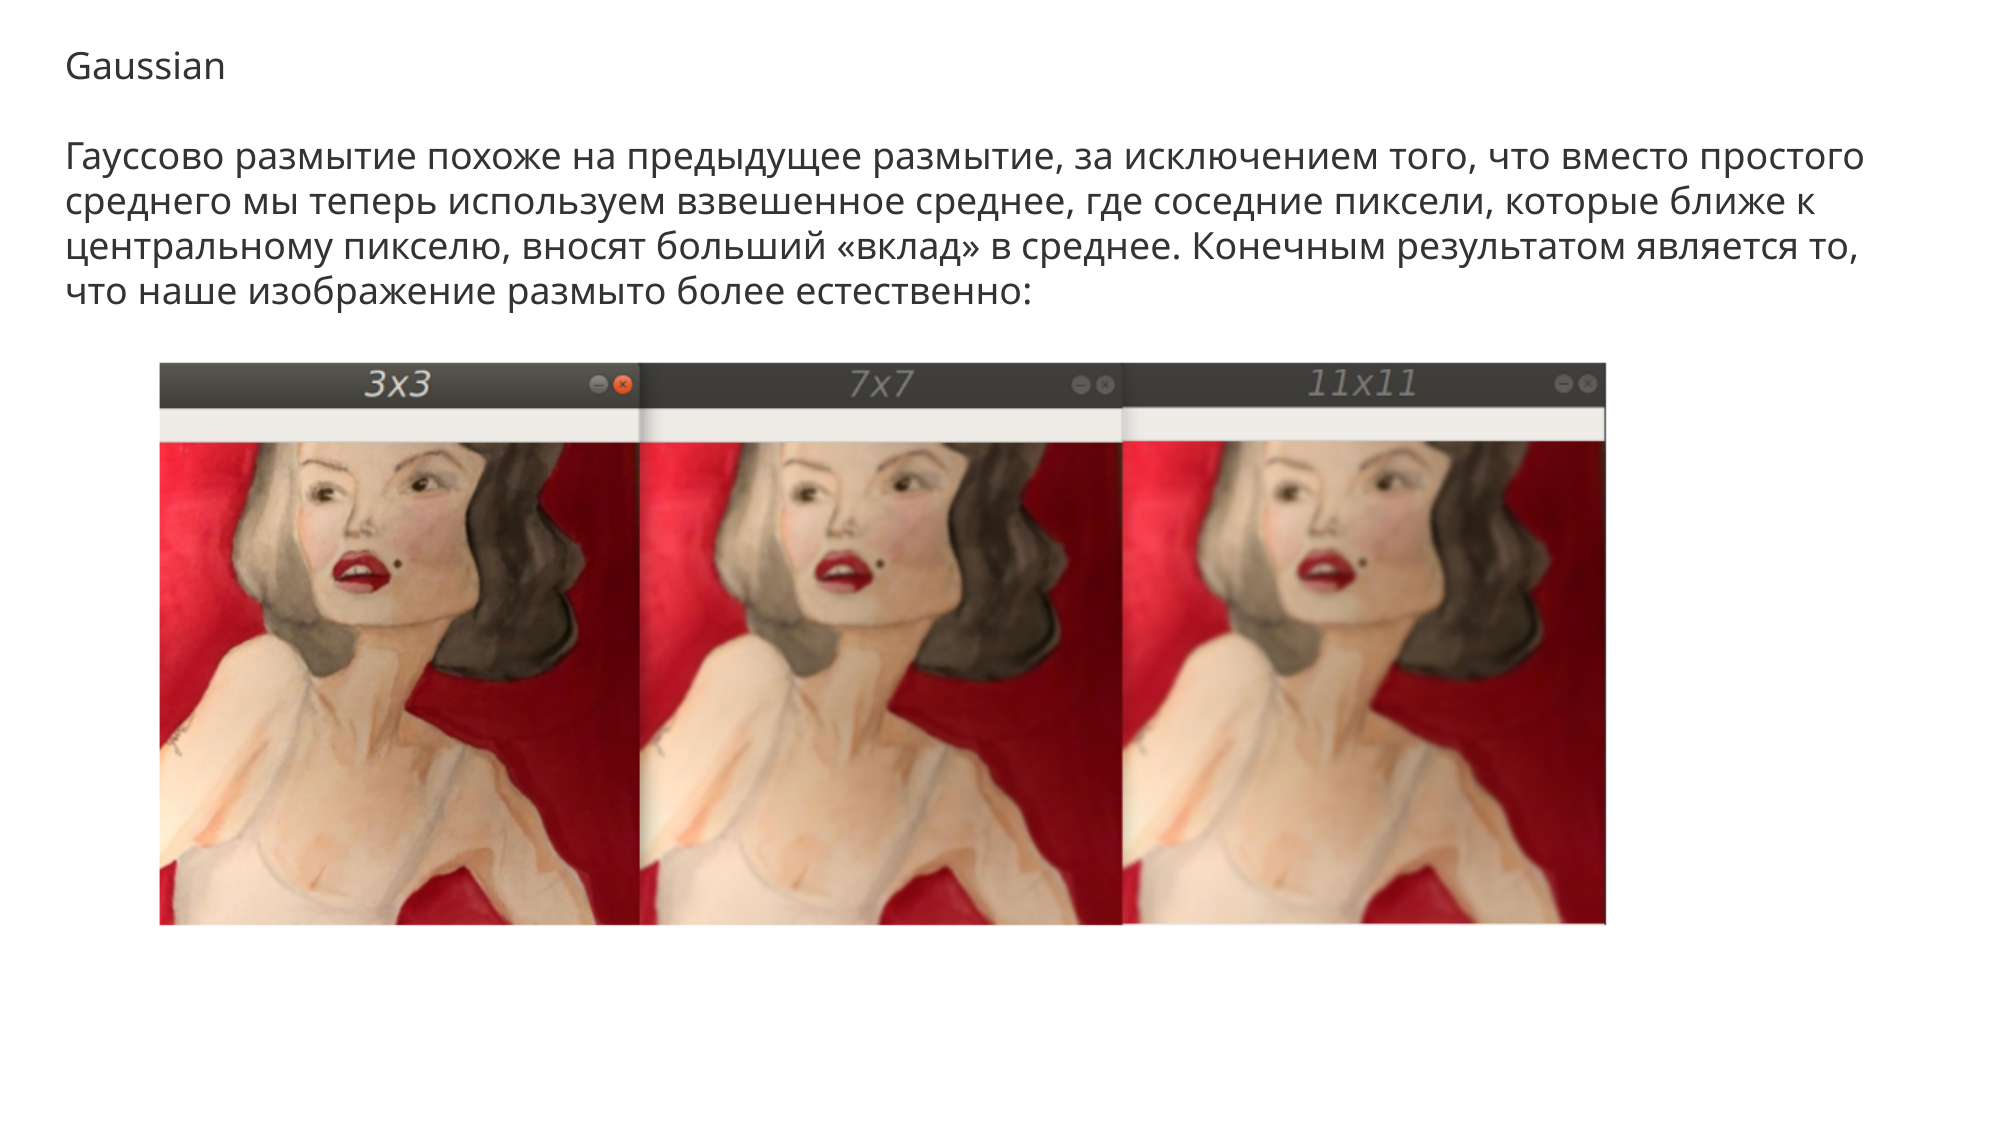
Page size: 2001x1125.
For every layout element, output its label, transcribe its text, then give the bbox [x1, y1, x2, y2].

text_box Gaussian Гауссово размытие похоже на предыдущее размытие, за исключением того, что вместо простого среднего мы теперь используем взвешенное среднее, где соседние пиксели, которые ближе к центральному пикселю, вносят больший «вклад» в среднее. Конечным результатом является то, что наше изображение размыто более естественно: [50, 34, 1938, 320]
picture [149, 360, 1636, 952]
